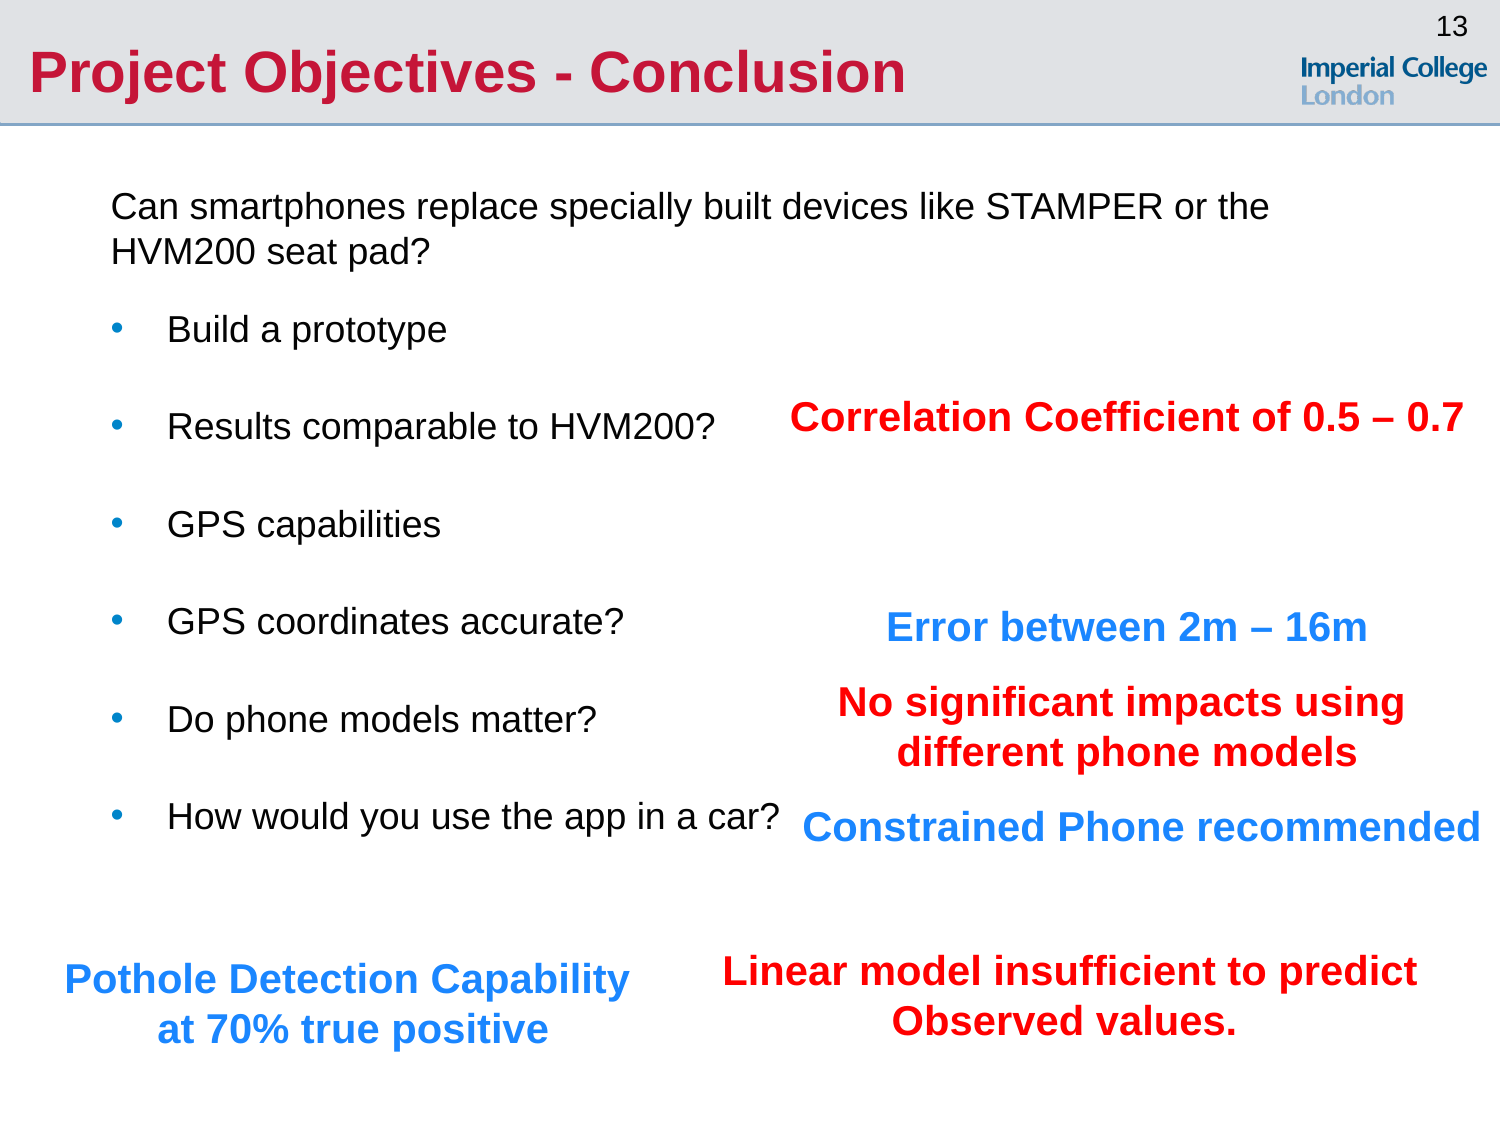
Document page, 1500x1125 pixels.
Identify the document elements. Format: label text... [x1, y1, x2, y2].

text_box Pothole Detection Capability at 70% true positive [49, 943, 646, 1059]
picture [0, 0, 1500, 126]
text_box Constrained Phone recommended [787, 792, 1497, 858]
text_box Correlation Coefficient of 0.5 – 0.7 [774, 382, 1481, 448]
text_box Error between 2m – 16m [871, 592, 1384, 658]
text_box Linear model insufficient to predict Observed values. [707, 936, 1434, 1052]
text_box No significant impacts using different phone models [822, 667, 1433, 783]
title Project Objectives - Conclusion [29, 0, 1267, 105]
list Build a prototype Results comparable to HVM200? GPS capabilities GPS coordinates accurate? Do phone models matter? How would you use the app in a car? [110, 304, 1356, 881]
text_box Can smartphones replace specially built devices like STAMPER or the HVM200 seat pad? [110, 181, 1356, 272]
